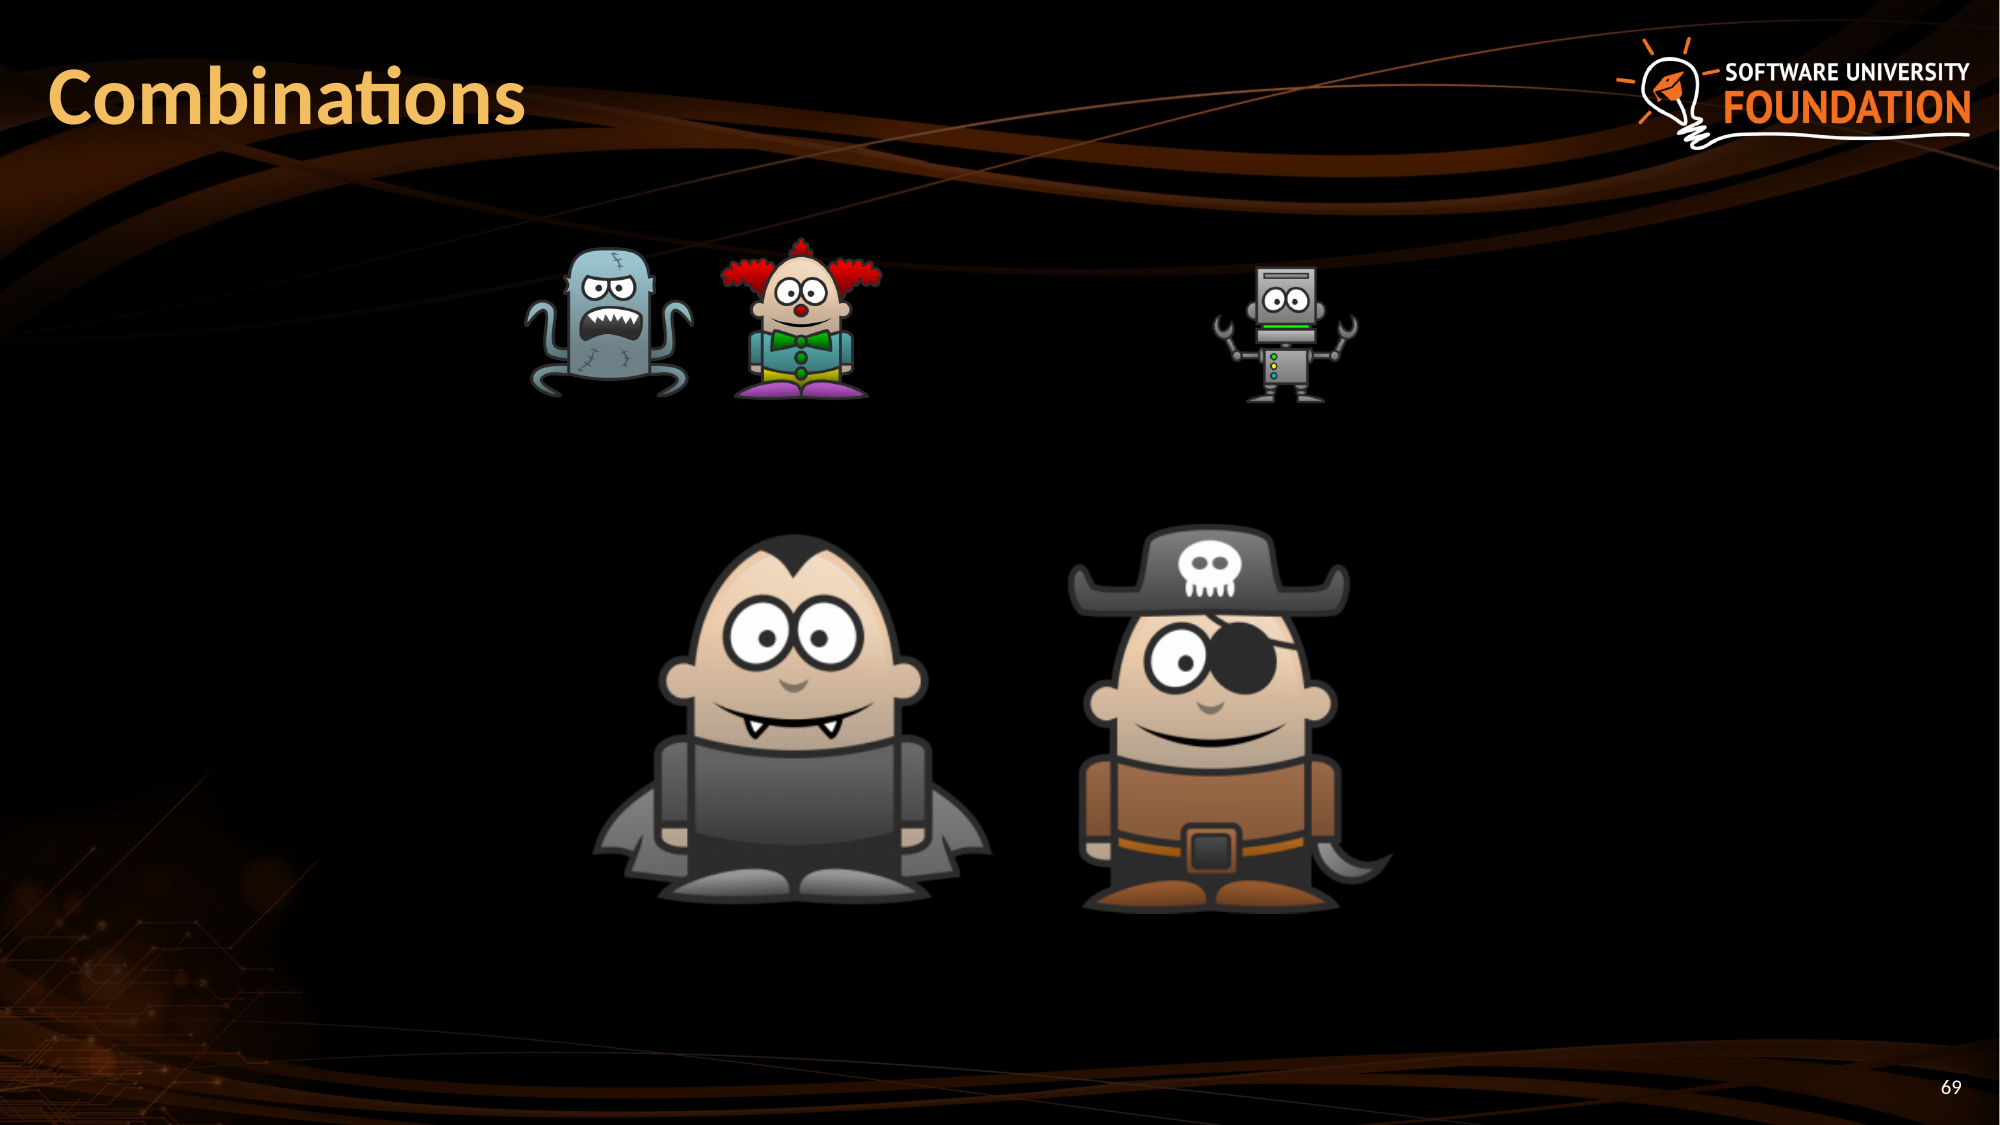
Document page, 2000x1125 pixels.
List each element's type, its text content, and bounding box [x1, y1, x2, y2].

title Combinations [30, 6, 1602, 189]
slide_number 69 [1897, 1070, 1968, 1103]
picture [0, 0, 2000, 1125]
